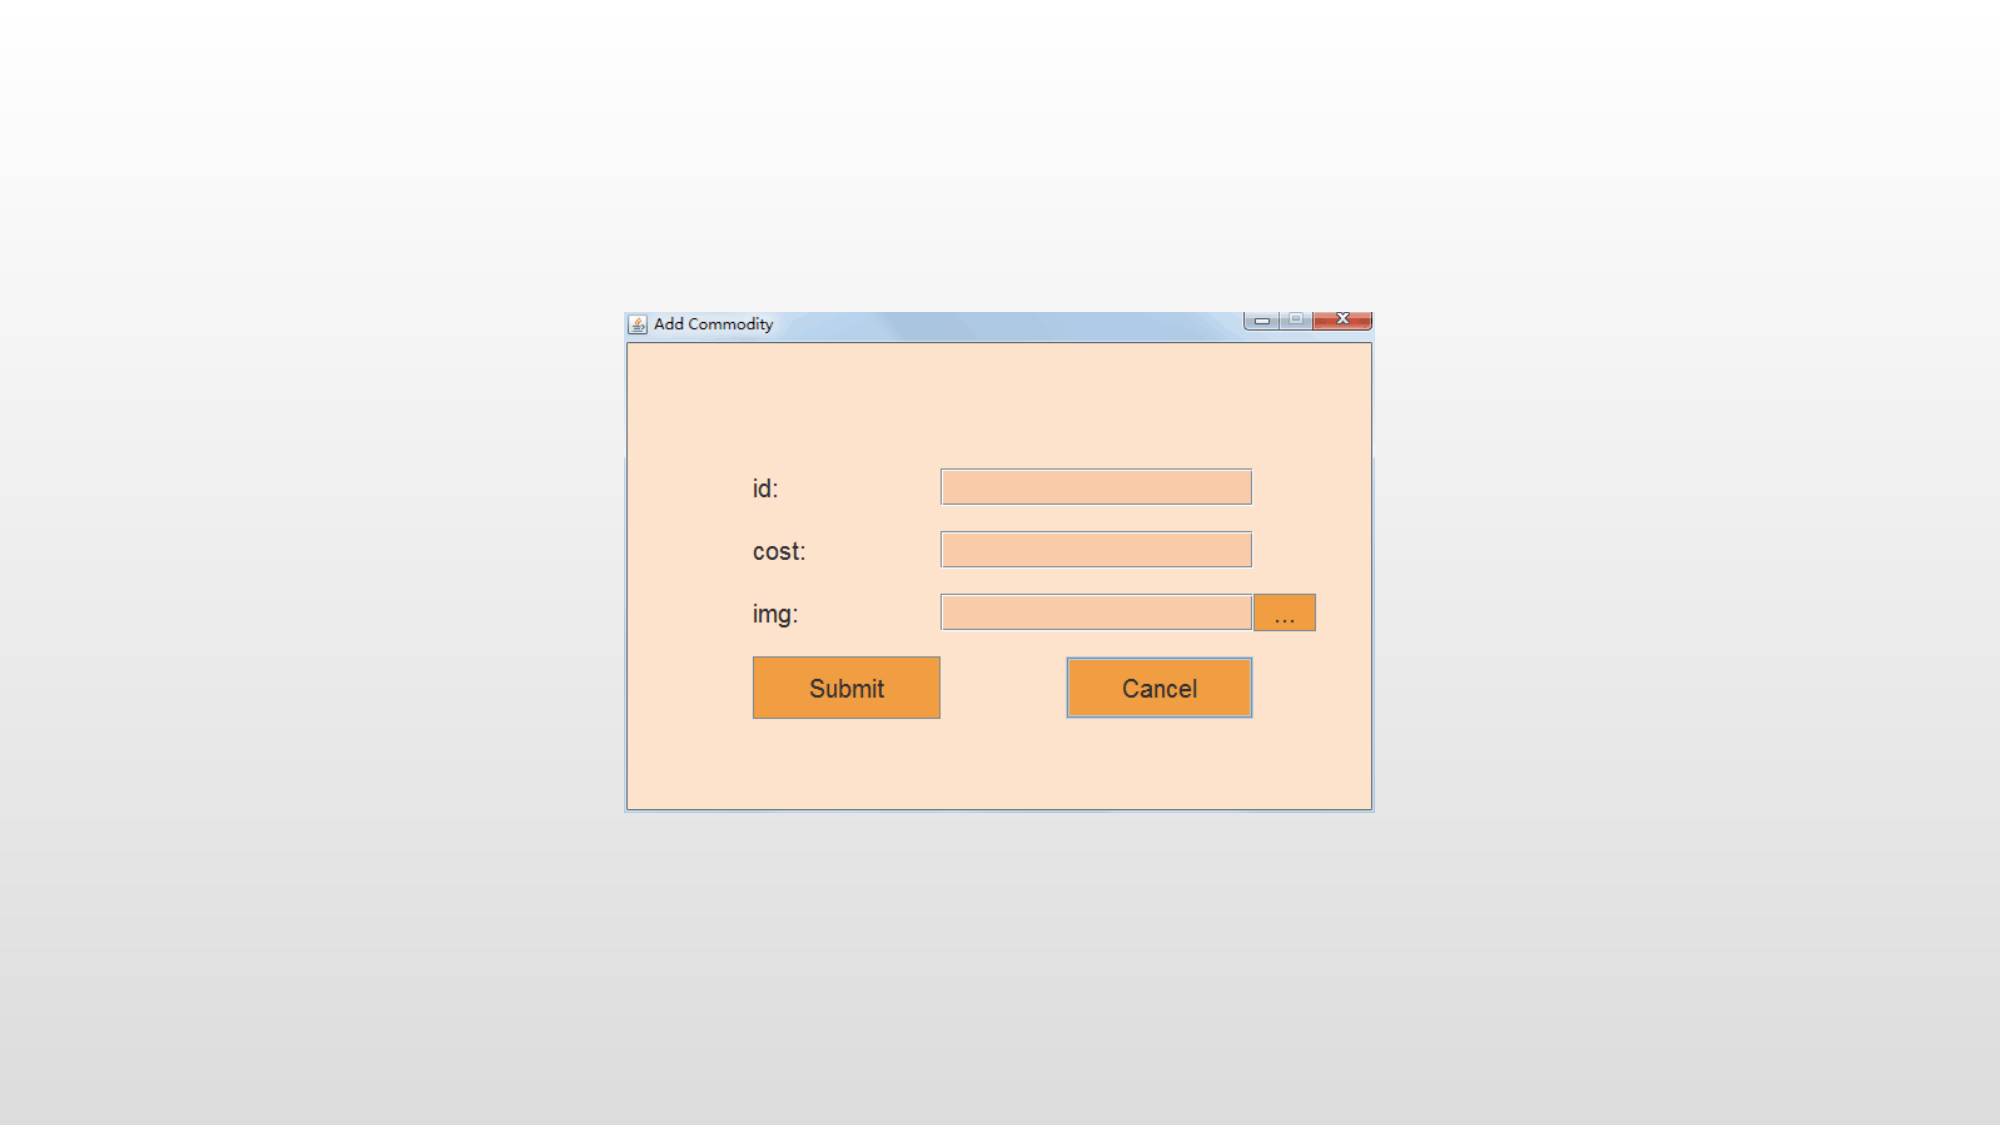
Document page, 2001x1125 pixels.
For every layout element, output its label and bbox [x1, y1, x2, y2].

picture [624, 312, 1375, 813]
